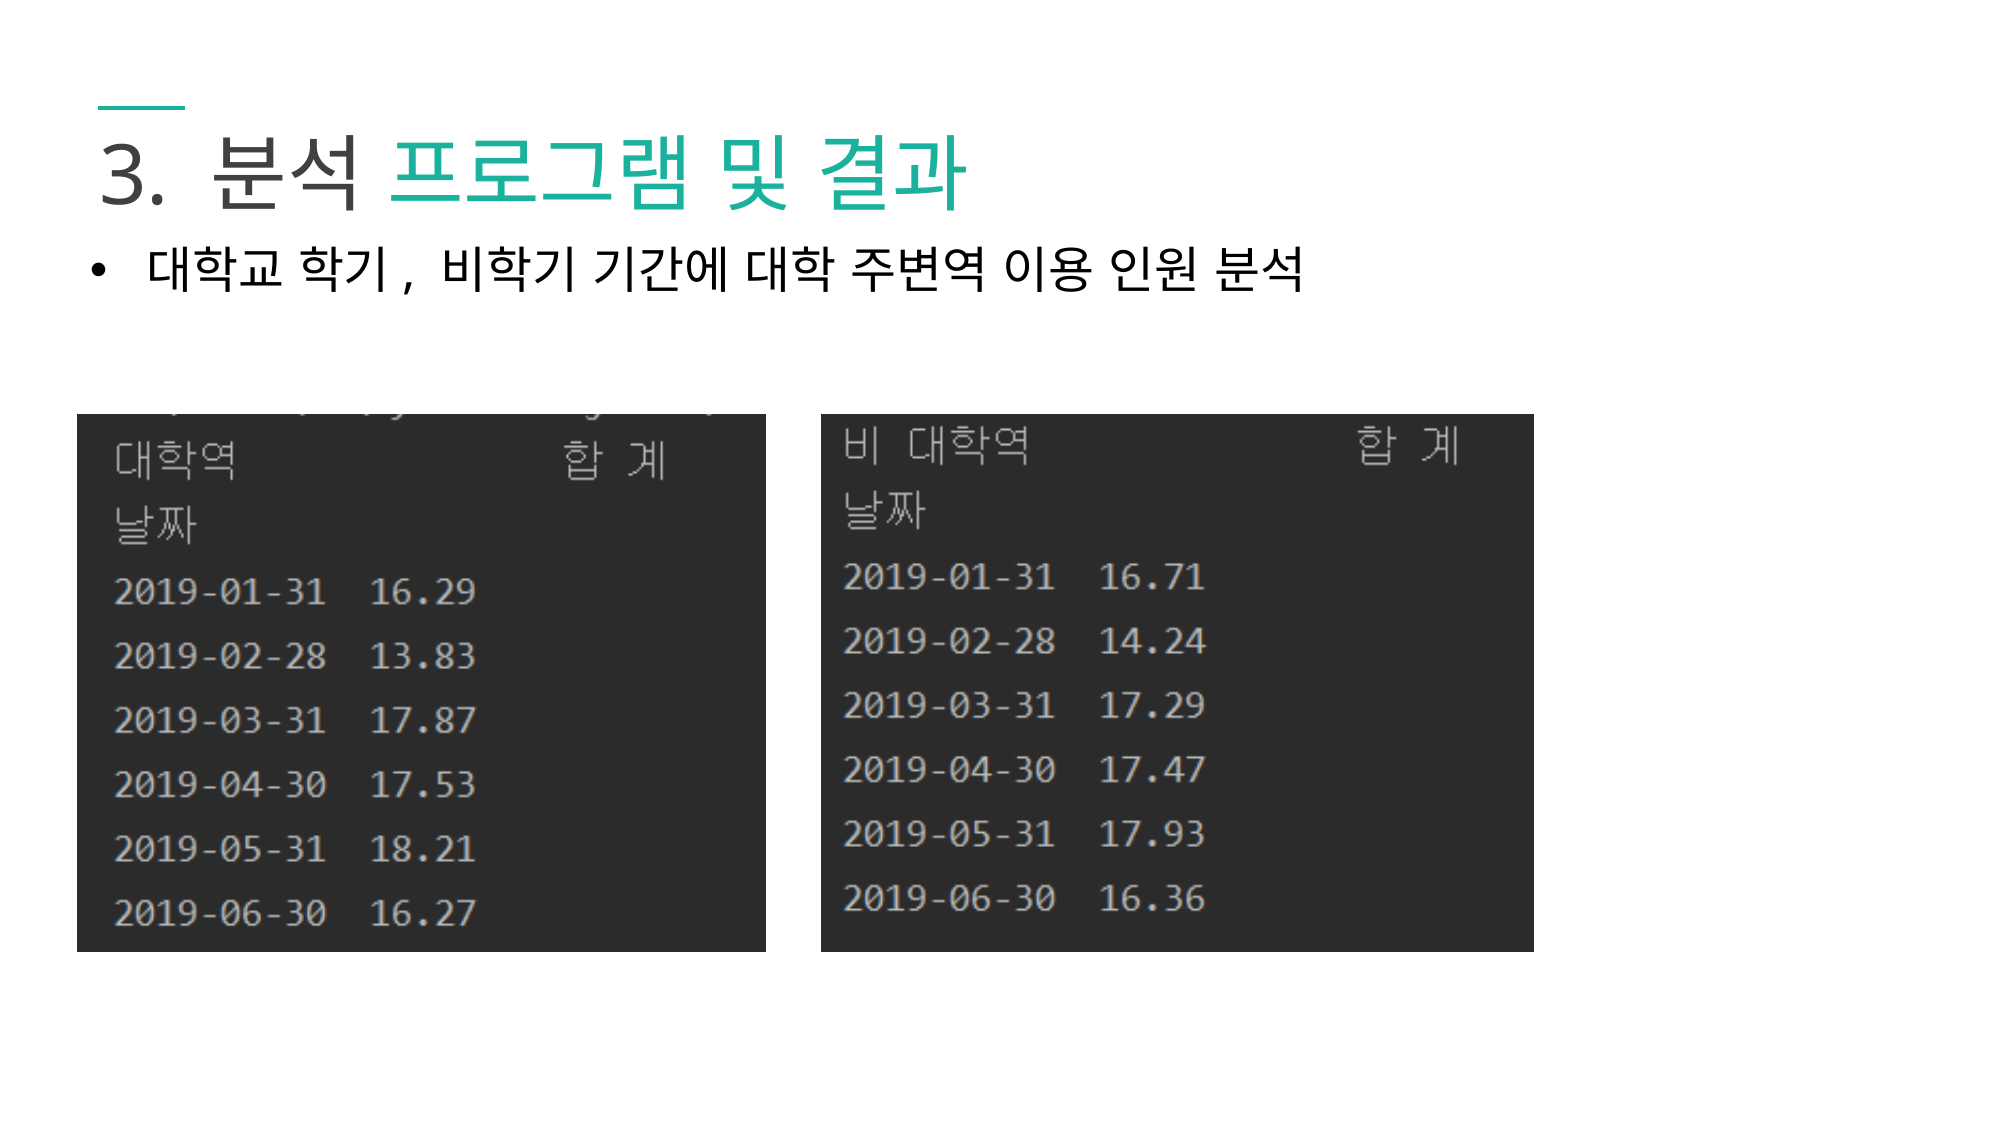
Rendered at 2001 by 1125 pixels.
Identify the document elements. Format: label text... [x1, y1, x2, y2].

text_box 대학교 학기, 비학기 기간에 대학 주변역 이용 인원 분석 [0, 171, 1821, 307]
picture [821, 414, 1534, 952]
text_box 3. 분석 프로그램 및 결과 [84, 113, 985, 229]
picture [77, 414, 766, 952]
